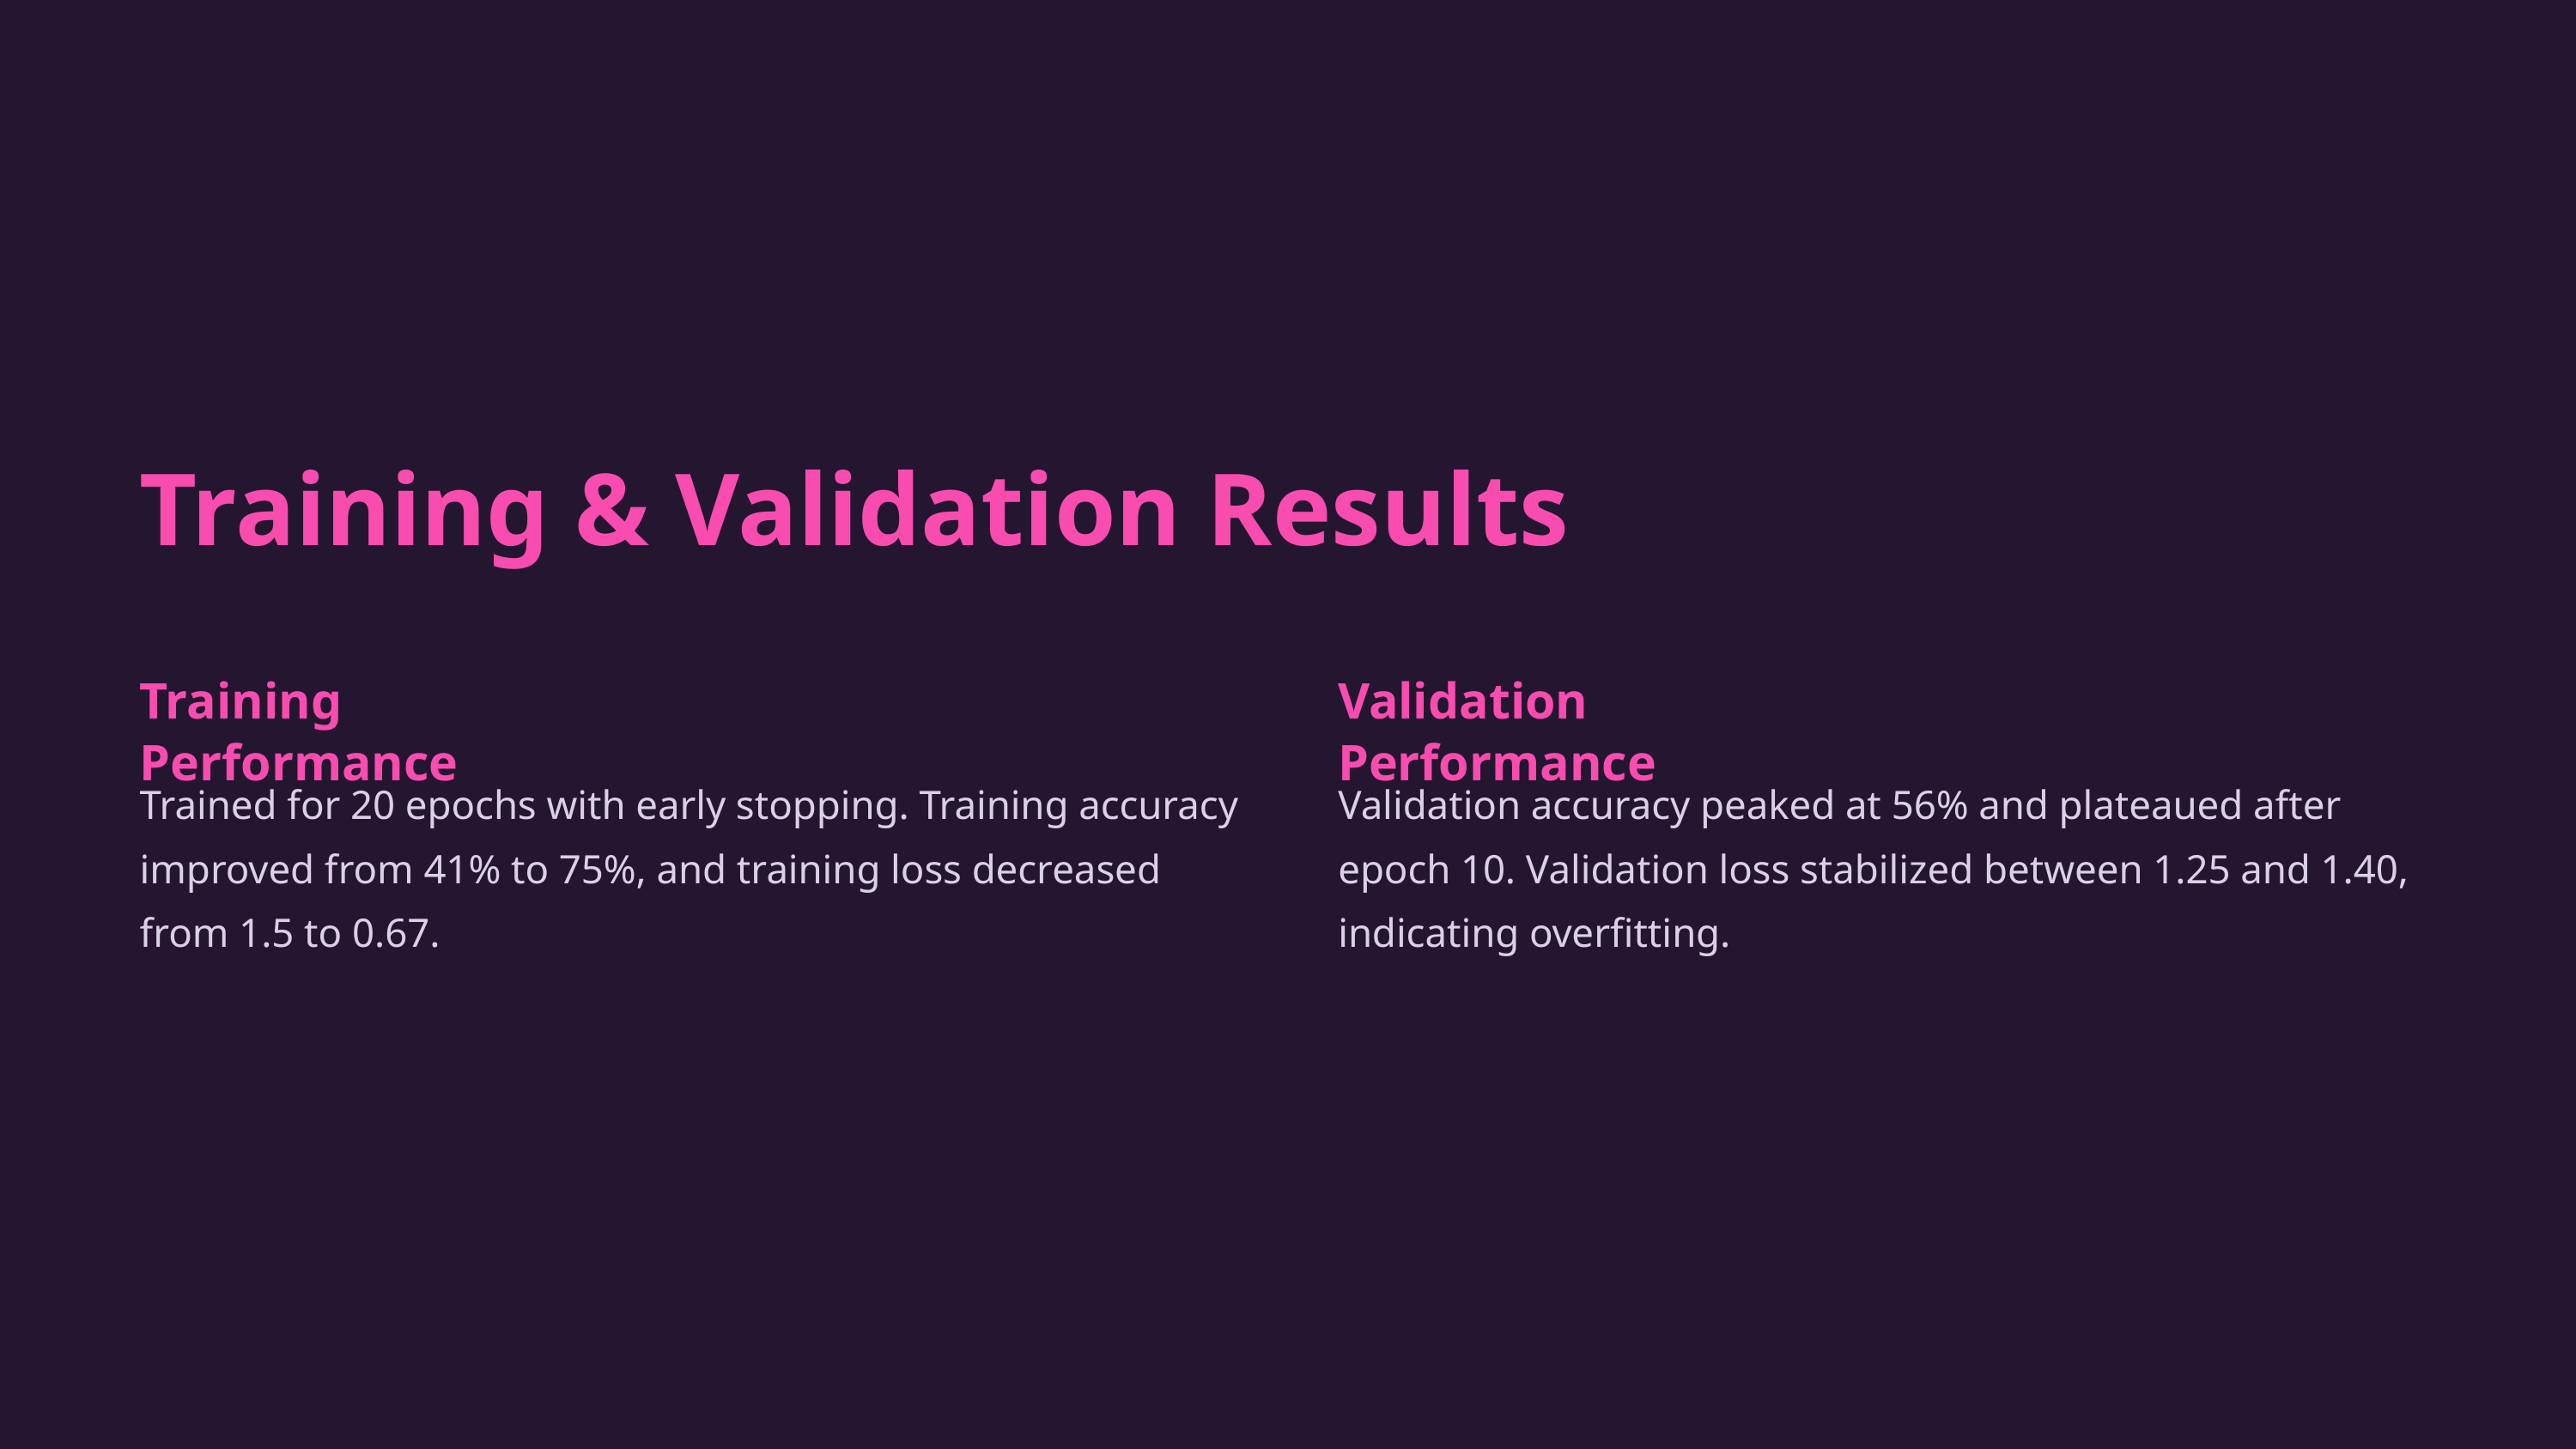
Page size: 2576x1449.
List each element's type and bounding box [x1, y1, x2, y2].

text_box [139, 671, 640, 735]
text_box [0, 0, 2576, 1449]
text_box [1338, 773, 2438, 966]
text_box [1337, 671, 1887, 735]
text_box [139, 446, 1588, 573]
text_box [139, 773, 1240, 966]
